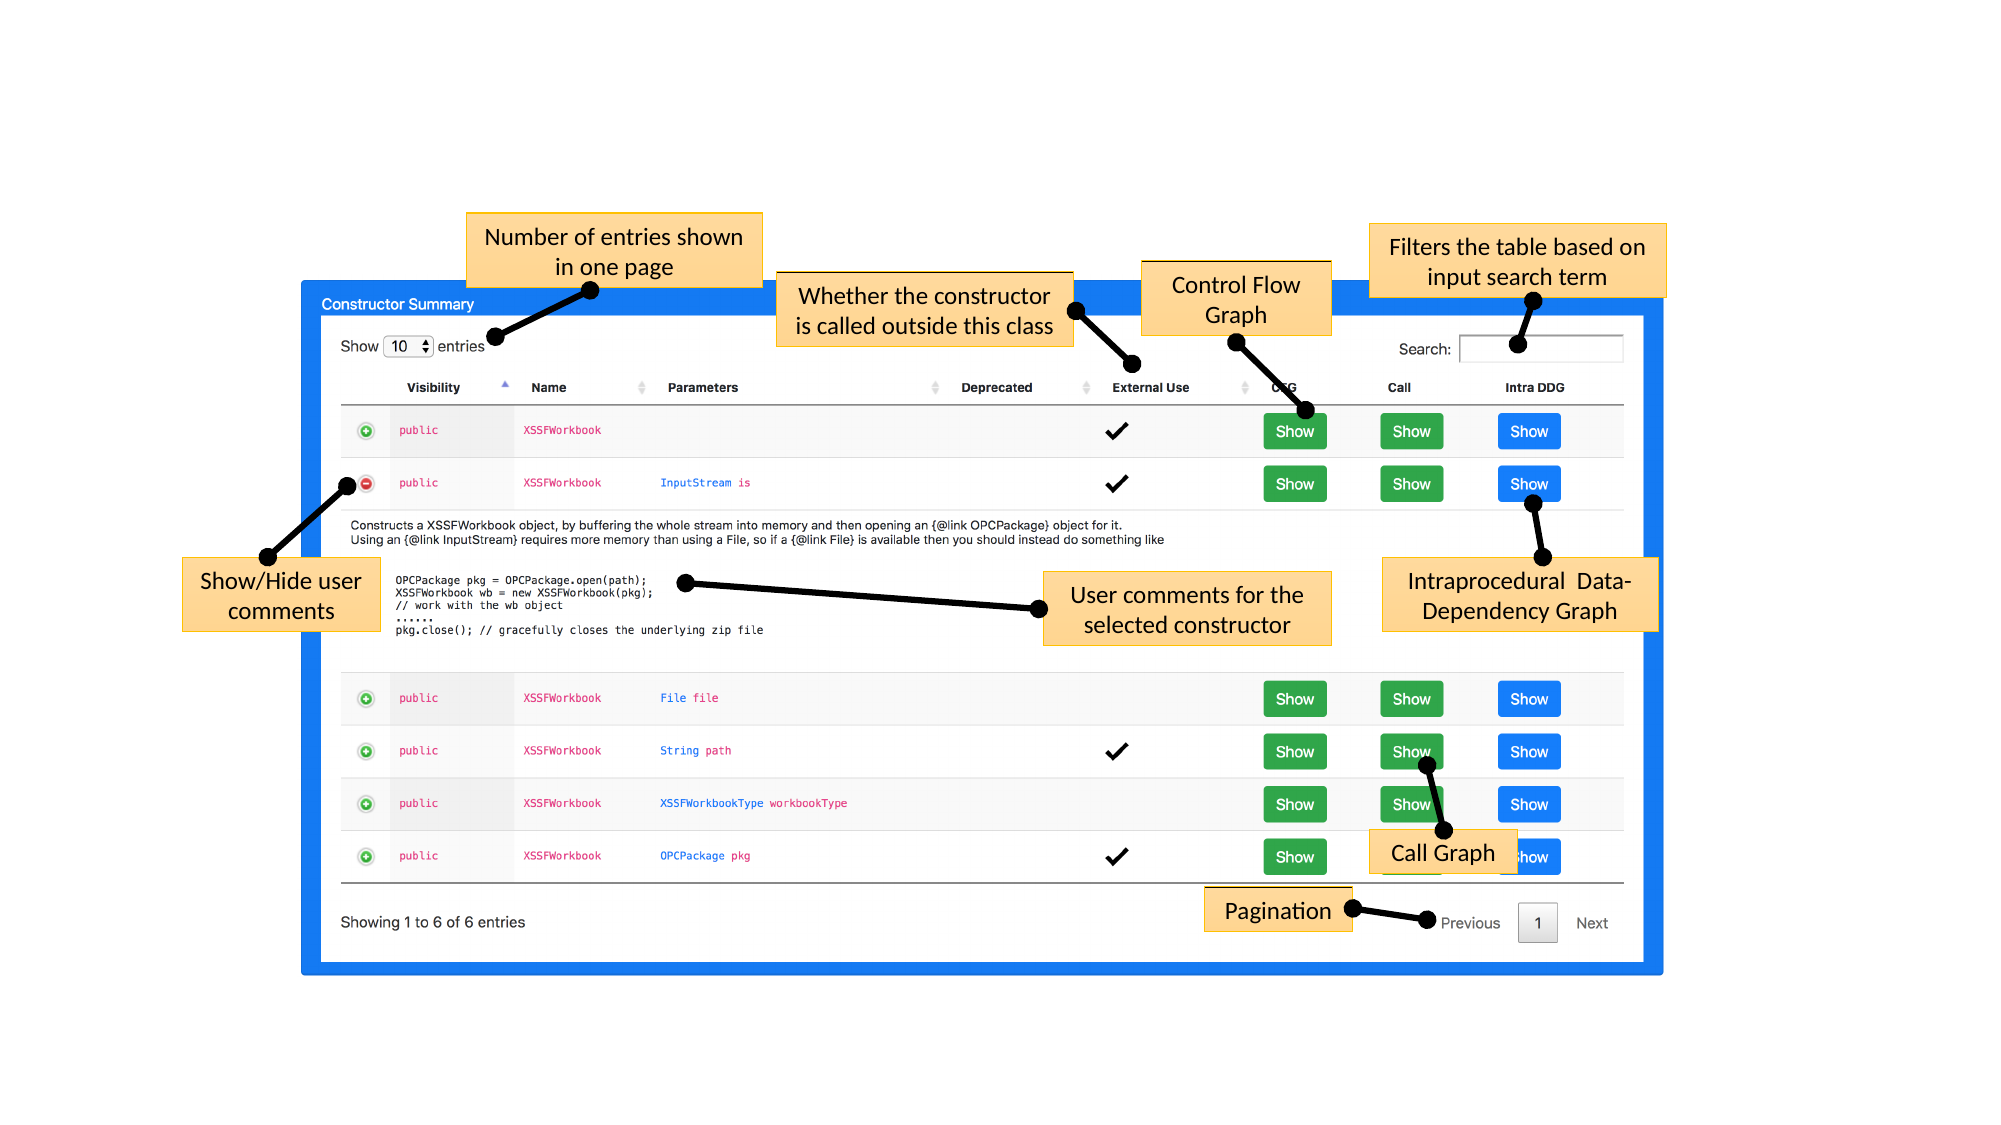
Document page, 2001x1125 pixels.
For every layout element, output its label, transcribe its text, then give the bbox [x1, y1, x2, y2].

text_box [1533, 503, 1543, 558]
text_box Show/Hide user comments [182, 557, 297, 632]
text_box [1075, 310, 1133, 364]
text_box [1236, 342, 1306, 411]
text_box Filters the table based on input search term [1369, 223, 1667, 298]
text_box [685, 583, 1039, 609]
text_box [495, 290, 591, 337]
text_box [267, 486, 348, 558]
text_box Number of entries shown in one page [466, 212, 763, 274]
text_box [1427, 765, 1444, 831]
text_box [1352, 908, 1428, 920]
picture [297, 274, 1666, 977]
text_box Control Flow Graph [1141, 260, 1332, 274]
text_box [1517, 300, 1534, 345]
